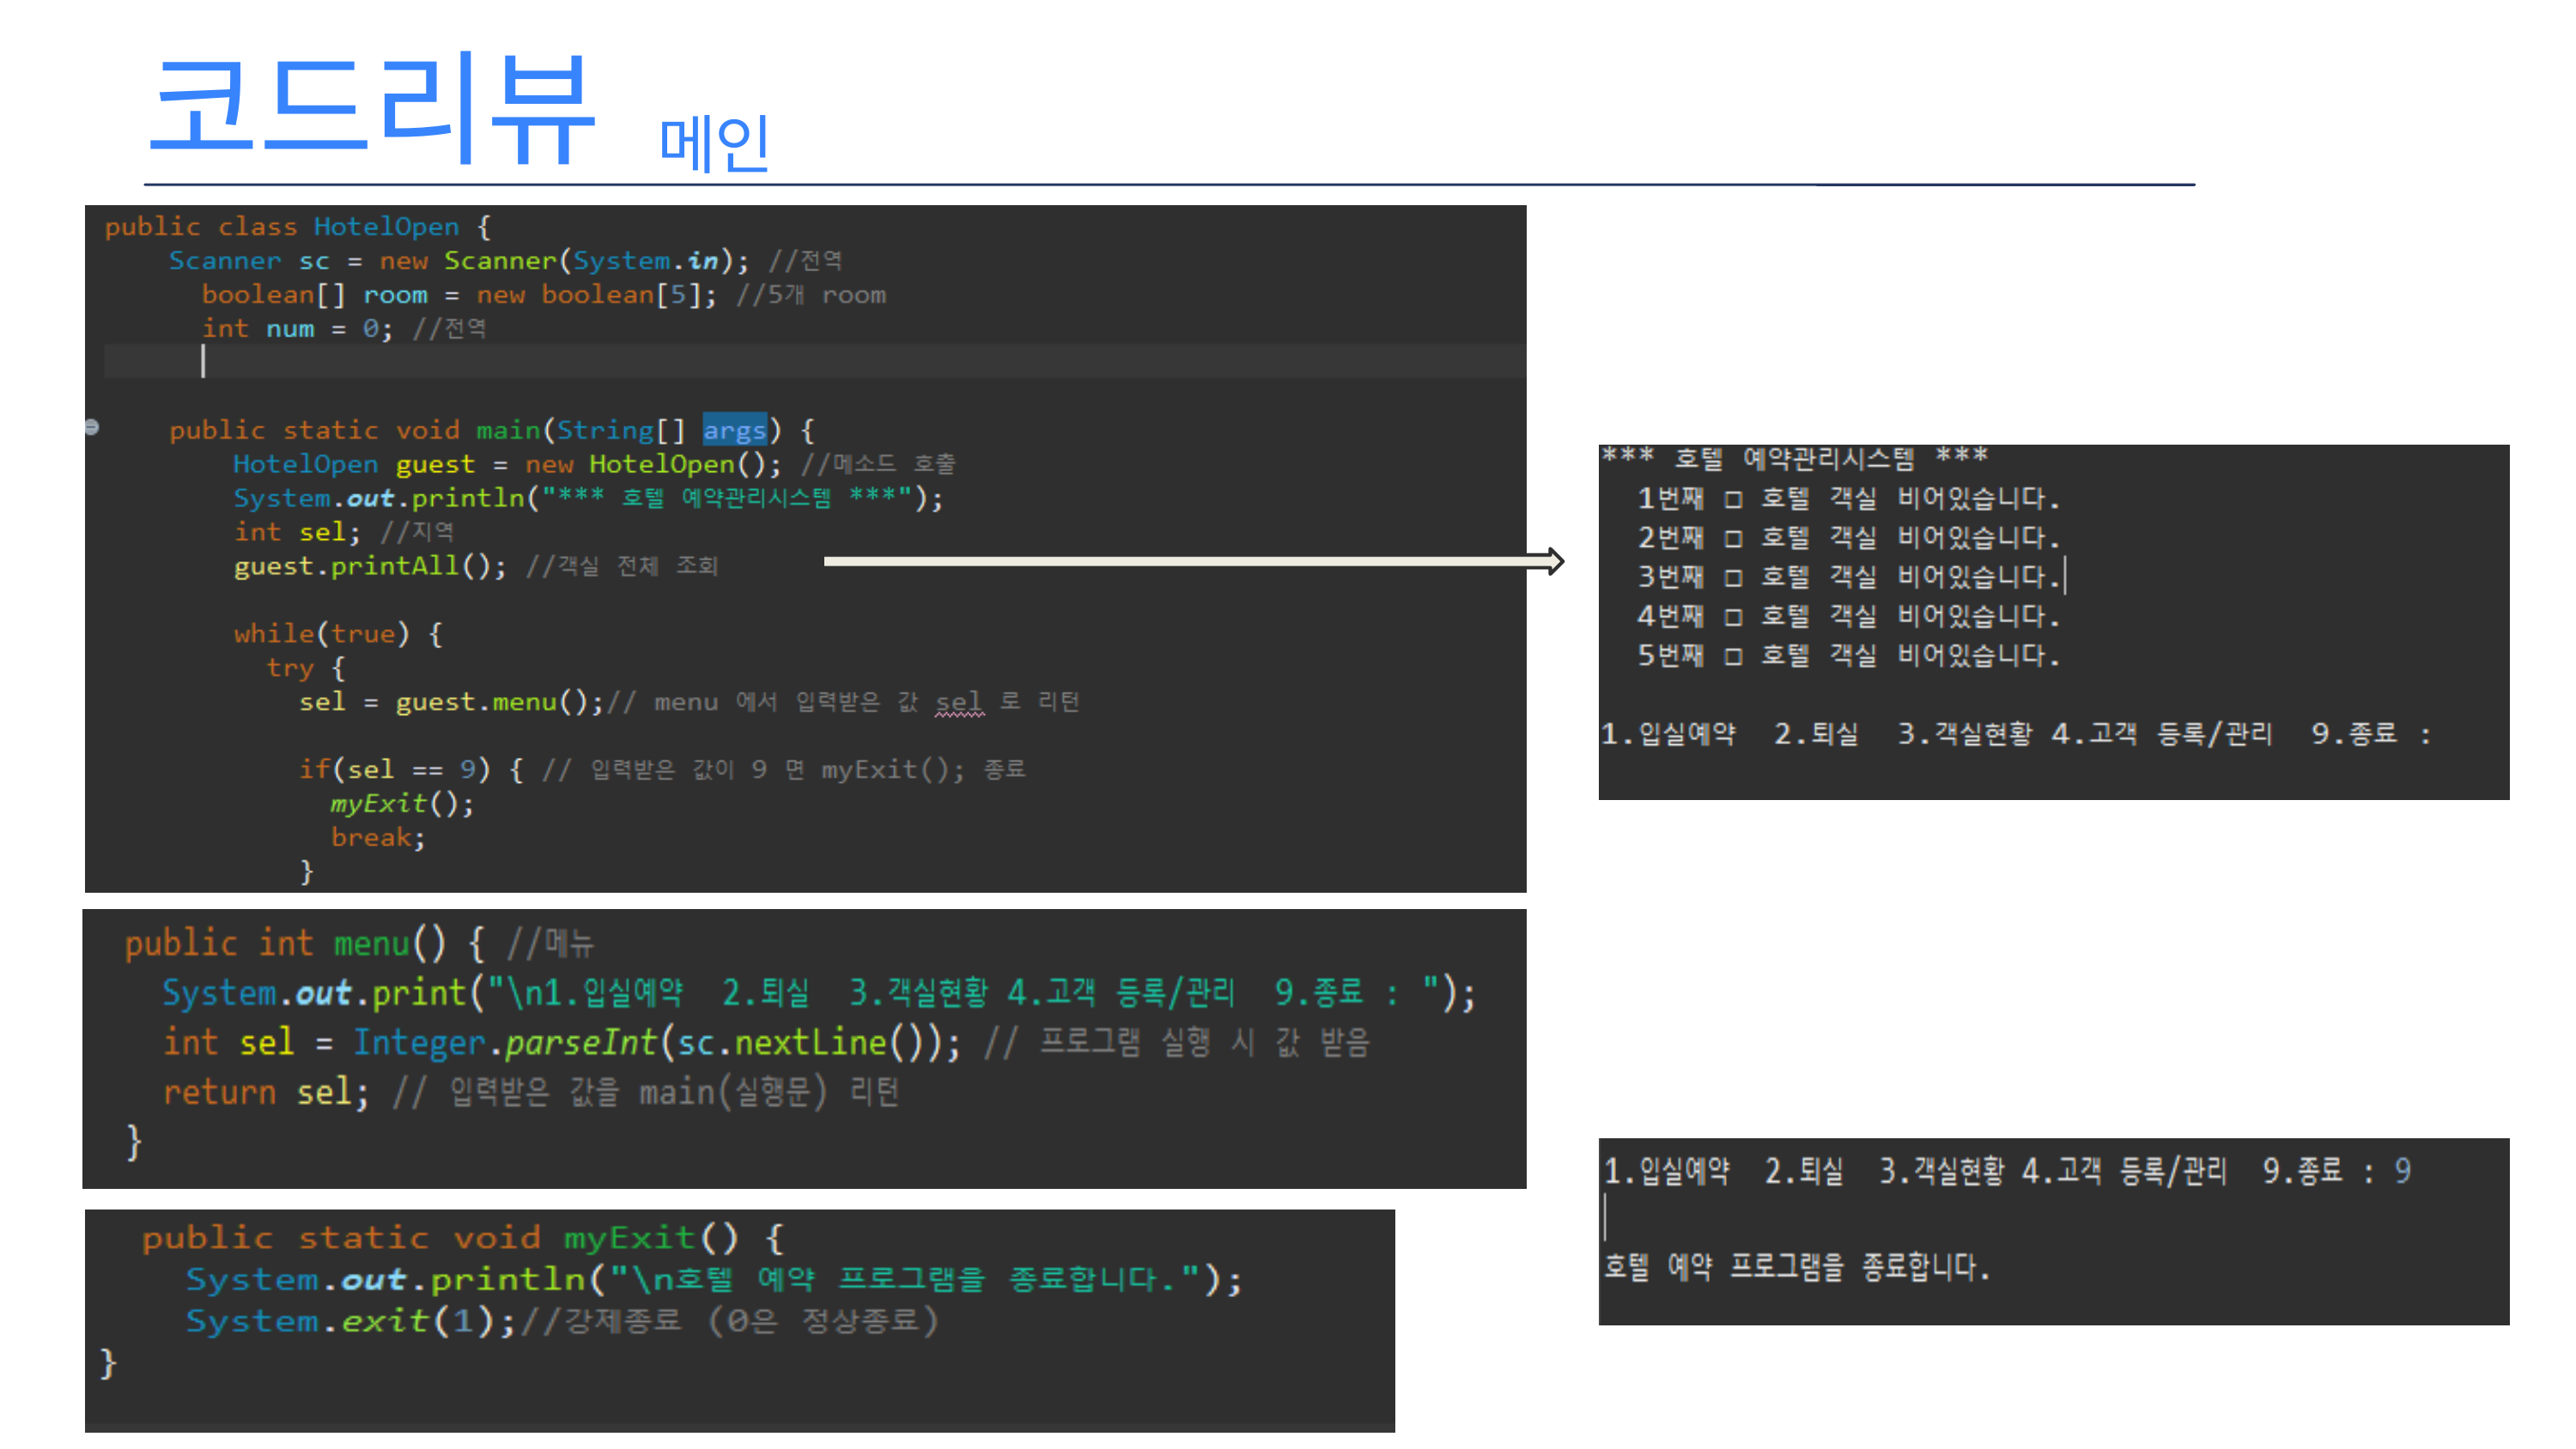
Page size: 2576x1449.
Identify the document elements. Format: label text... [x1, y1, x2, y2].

picture [1599, 1138, 2510, 1325]
picture [1599, 445, 2510, 800]
text_box [1534, 547, 1565, 576]
text_box 메인 [657, 34, 1683, 182]
picture [85, 1210, 1396, 1433]
picture [76, 909, 1528, 1189]
picture [85, 204, 1528, 893]
text_box 코드리뷰 [144, 33, 1170, 180]
